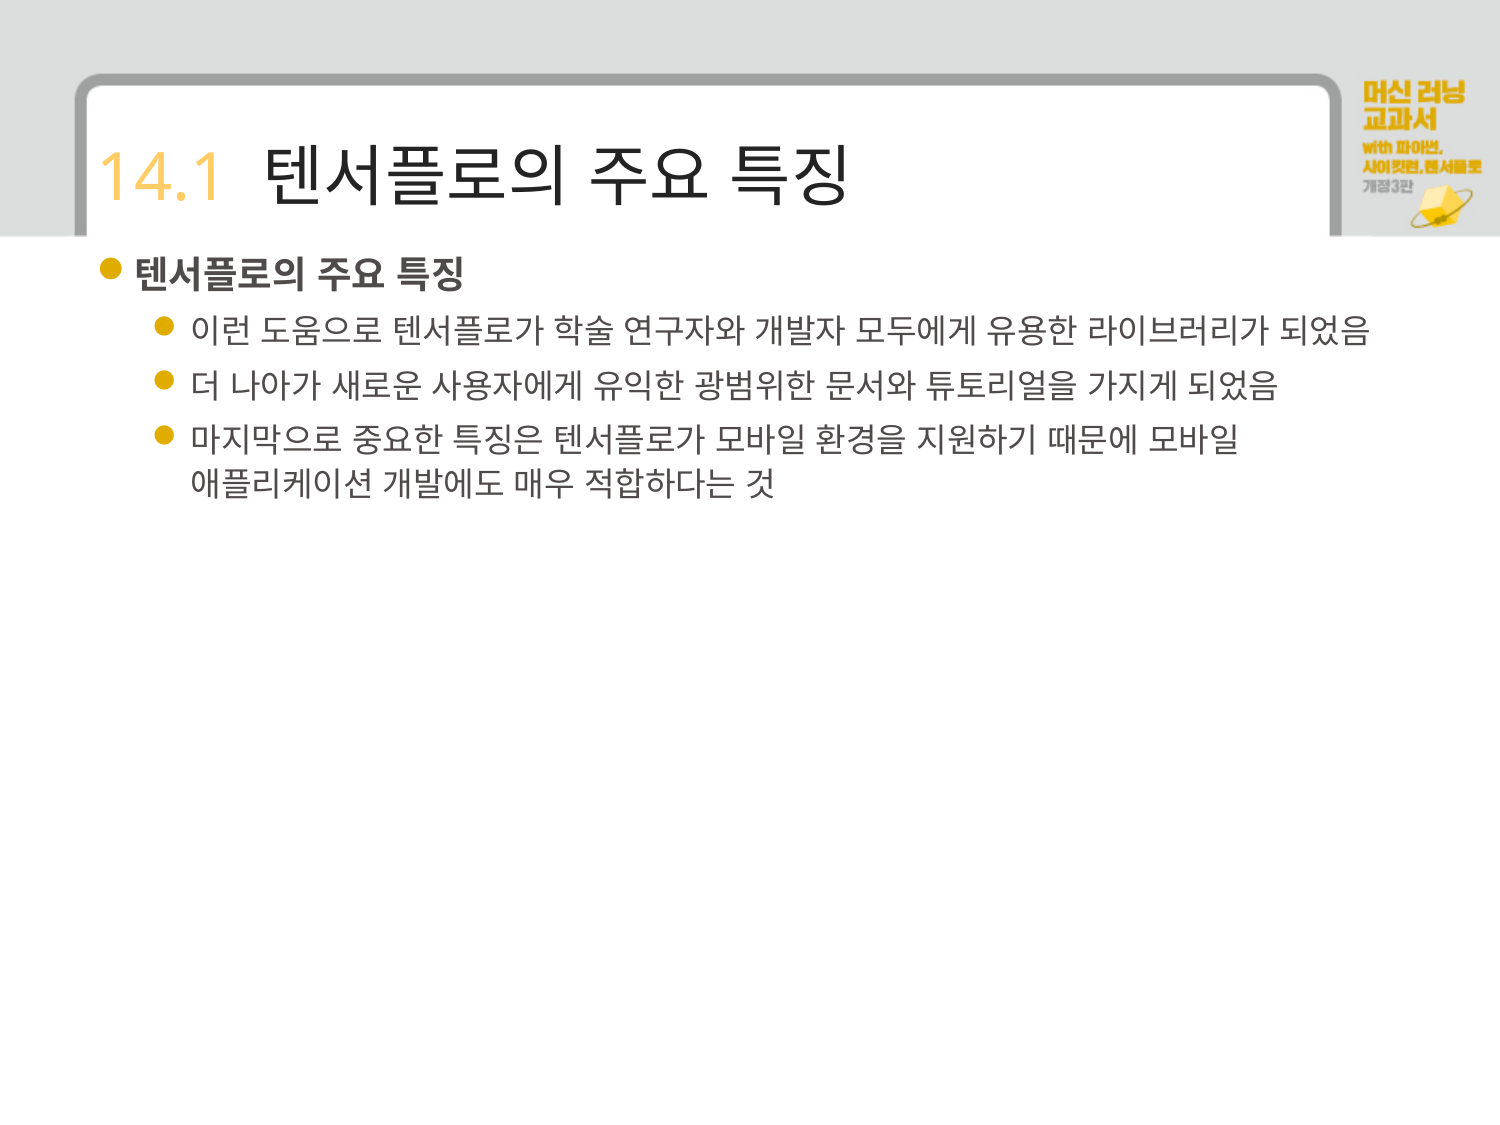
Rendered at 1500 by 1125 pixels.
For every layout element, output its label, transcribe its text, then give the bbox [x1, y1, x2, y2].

picture [0, 0, 1500, 1125]
title 14.1 텐서플로의 주요 특징 [81, 90, 1412, 222]
list 텐서플로의 주요 특징 이런 도움으로 텐서플로가 학술 연구자와 개발자 모두에게 유용한 라이브러리가 되었음 더 나아가 새로운 사용자에게 유익한 광범위한 문서와 튜토리얼을 가지게 되었음 마지막으로 중요한 특징은 텐서플로가 모바일 환경을 지원하기 때문에 모바일 애플리케이션 개발에도 매우 적합하다는 것 [81, 239, 1412, 1054]
